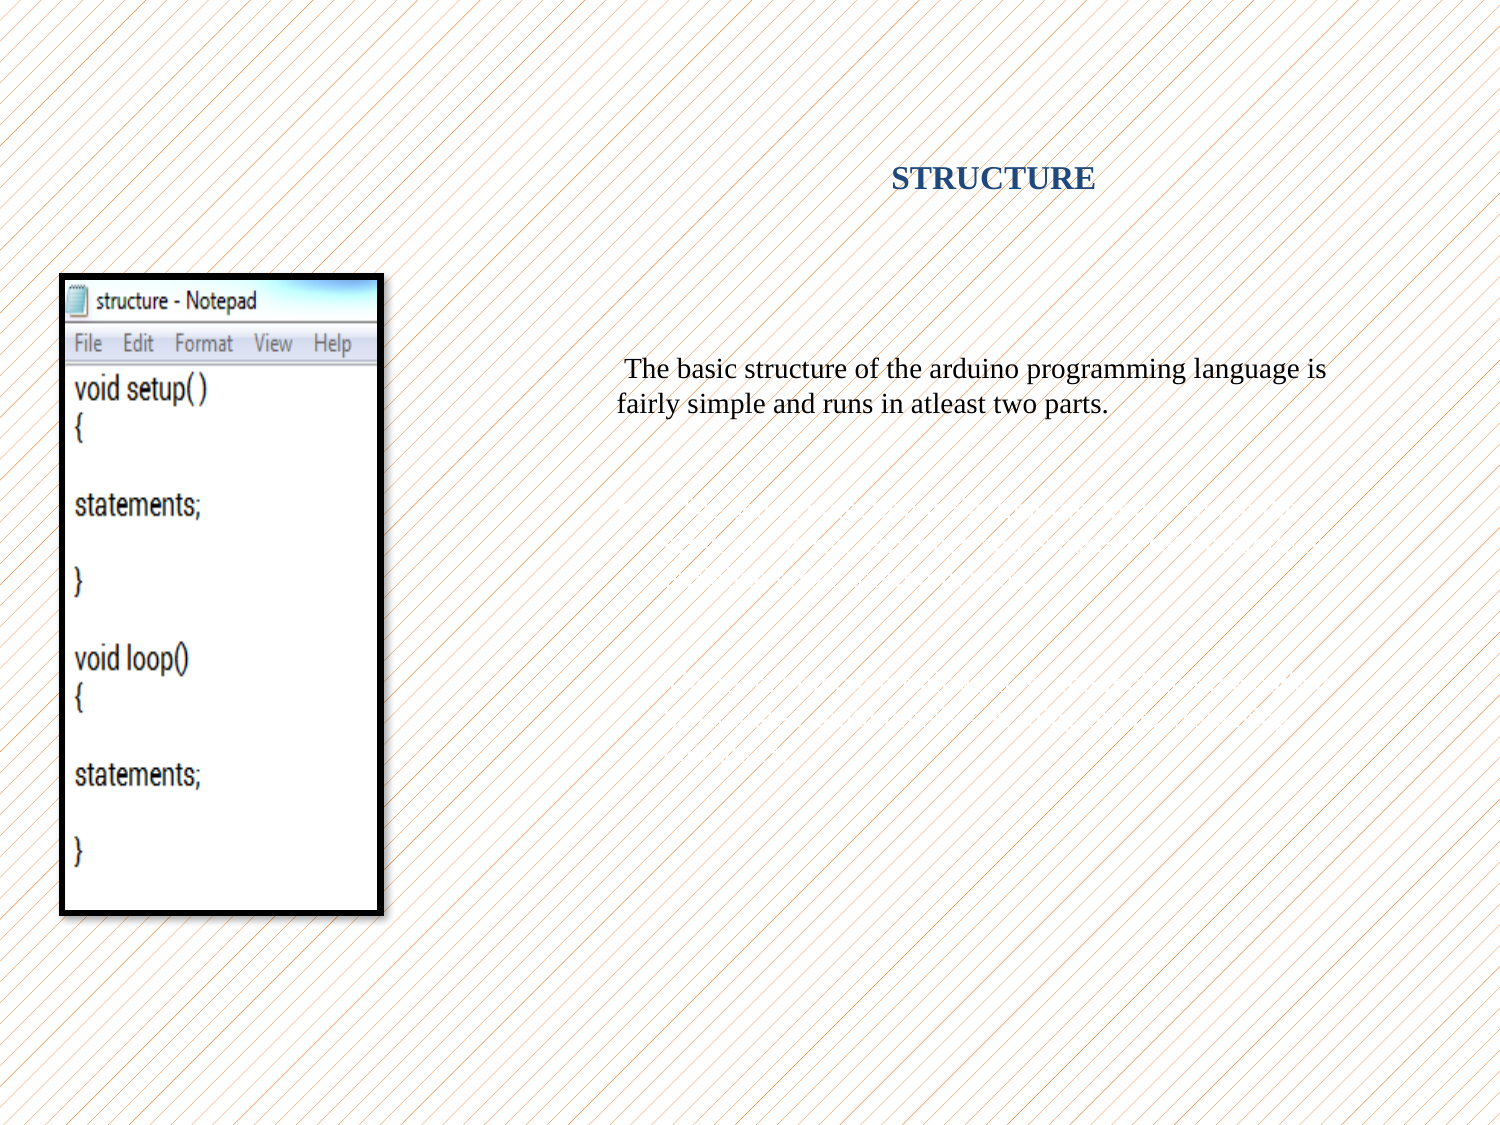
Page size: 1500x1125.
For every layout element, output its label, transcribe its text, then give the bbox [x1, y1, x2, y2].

text_box STRUCTURE [868, 148, 1147, 204]
text_box [0, 0, 680, 106]
text_box The basic structure of the arduino programming language is fairly simple and runs in atleast two parts. The setup() function is the first function to run in the program , is run only once and is used to set pinMode or initialize serial communication. The loop() function follows next and includes the code to be executed continuously – reading inputs, triggering outputs etc. [601, 271, 1376, 841]
picture [64, 279, 378, 910]
